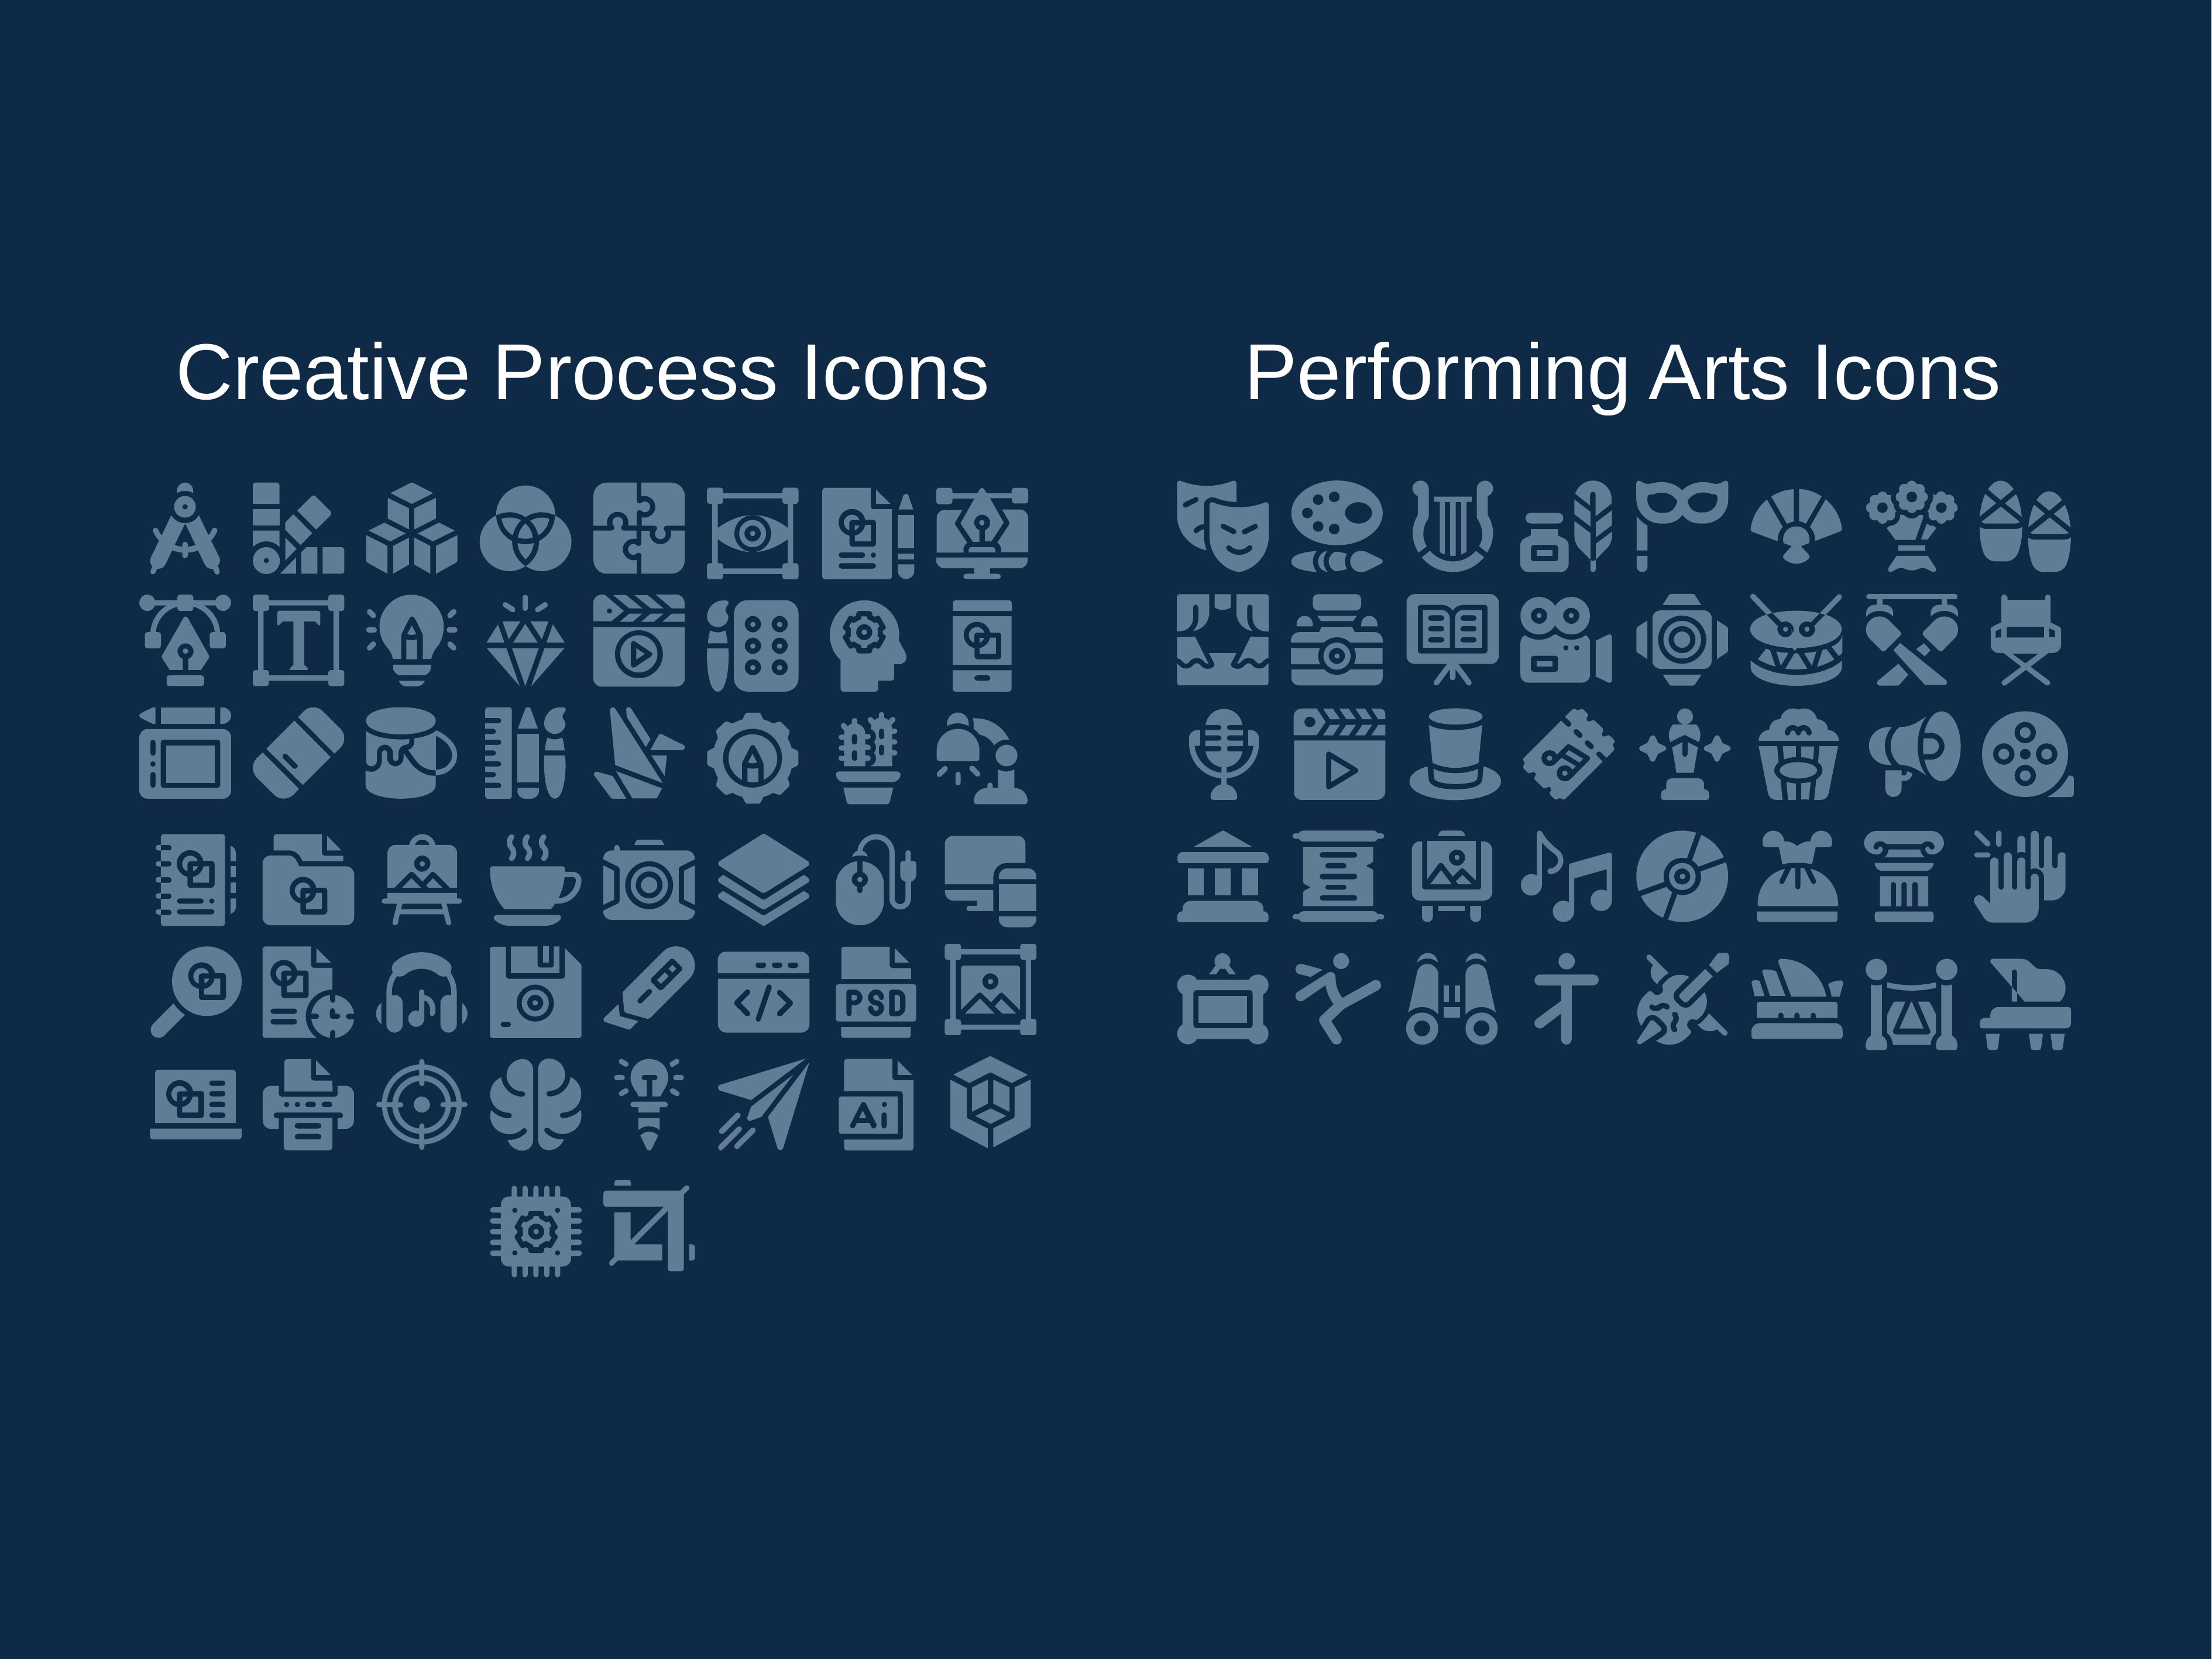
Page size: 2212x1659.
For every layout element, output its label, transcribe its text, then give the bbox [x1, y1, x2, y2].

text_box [1406, 953, 1498, 1045]
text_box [836, 946, 916, 1038]
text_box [1863, 830, 1945, 923]
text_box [1757, 830, 1839, 922]
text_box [944, 943, 1037, 1036]
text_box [1290, 594, 1383, 686]
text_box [262, 946, 355, 1038]
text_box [1520, 480, 1612, 572]
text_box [1412, 480, 1493, 572]
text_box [262, 834, 355, 926]
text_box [252, 594, 345, 686]
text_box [490, 946, 582, 1039]
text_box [936, 487, 1029, 579]
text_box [382, 834, 462, 926]
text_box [365, 707, 458, 799]
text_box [1639, 708, 1731, 801]
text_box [479, 485, 572, 572]
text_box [149, 946, 242, 1038]
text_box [139, 594, 232, 686]
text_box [1634, 953, 1729, 1045]
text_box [376, 1059, 468, 1150]
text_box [1636, 480, 1729, 572]
title Creative Process Icons [136, 295, 1031, 451]
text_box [593, 594, 685, 687]
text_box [717, 1059, 810, 1151]
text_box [706, 487, 799, 580]
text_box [1750, 489, 1843, 564]
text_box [486, 1058, 585, 1151]
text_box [614, 1059, 685, 1151]
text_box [717, 952, 810, 1033]
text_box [1177, 480, 1269, 572]
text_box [950, 1056, 1031, 1149]
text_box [1751, 959, 1844, 1039]
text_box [139, 707, 232, 799]
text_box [1979, 480, 2072, 572]
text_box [1636, 593, 1729, 686]
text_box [593, 482, 685, 574]
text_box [252, 707, 345, 799]
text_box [1294, 953, 1382, 1045]
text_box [262, 1059, 355, 1150]
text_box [1520, 830, 1613, 922]
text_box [839, 1059, 914, 1151]
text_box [1633, 830, 1732, 922]
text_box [486, 594, 565, 687]
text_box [1292, 830, 1385, 922]
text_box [944, 836, 1037, 928]
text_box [252, 482, 345, 575]
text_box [366, 595, 458, 687]
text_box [1523, 708, 1615, 800]
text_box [836, 834, 916, 926]
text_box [1981, 711, 2074, 798]
title Performing Arts Icons [1176, 295, 2070, 451]
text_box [603, 839, 695, 920]
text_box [936, 712, 1028, 805]
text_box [592, 707, 686, 799]
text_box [603, 946, 695, 1030]
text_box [490, 1185, 582, 1278]
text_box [1520, 596, 1612, 683]
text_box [155, 834, 236, 926]
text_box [1979, 959, 2072, 1050]
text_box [1533, 953, 1599, 1045]
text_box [836, 712, 901, 805]
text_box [366, 482, 458, 574]
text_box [829, 600, 907, 692]
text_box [1177, 594, 1269, 686]
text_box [1868, 711, 1961, 798]
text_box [1411, 830, 1493, 922]
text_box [150, 1069, 242, 1140]
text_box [717, 833, 810, 926]
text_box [485, 707, 566, 799]
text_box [1866, 480, 1958, 572]
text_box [376, 952, 468, 1033]
text_box [1990, 594, 2062, 686]
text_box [707, 712, 799, 804]
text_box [1177, 830, 1269, 922]
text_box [1758, 708, 1839, 801]
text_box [1750, 593, 1843, 686]
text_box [1864, 593, 1960, 686]
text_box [706, 600, 799, 692]
text_box [1189, 709, 1259, 800]
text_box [1406, 593, 1499, 686]
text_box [603, 1179, 695, 1272]
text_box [822, 487, 915, 580]
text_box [1290, 480, 1383, 573]
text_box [149, 482, 221, 575]
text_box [1177, 953, 1269, 1045]
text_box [1409, 708, 1502, 801]
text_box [490, 834, 582, 926]
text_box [1865, 959, 1958, 1050]
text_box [1293, 708, 1386, 801]
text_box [1973, 830, 2066, 923]
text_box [952, 600, 1012, 692]
